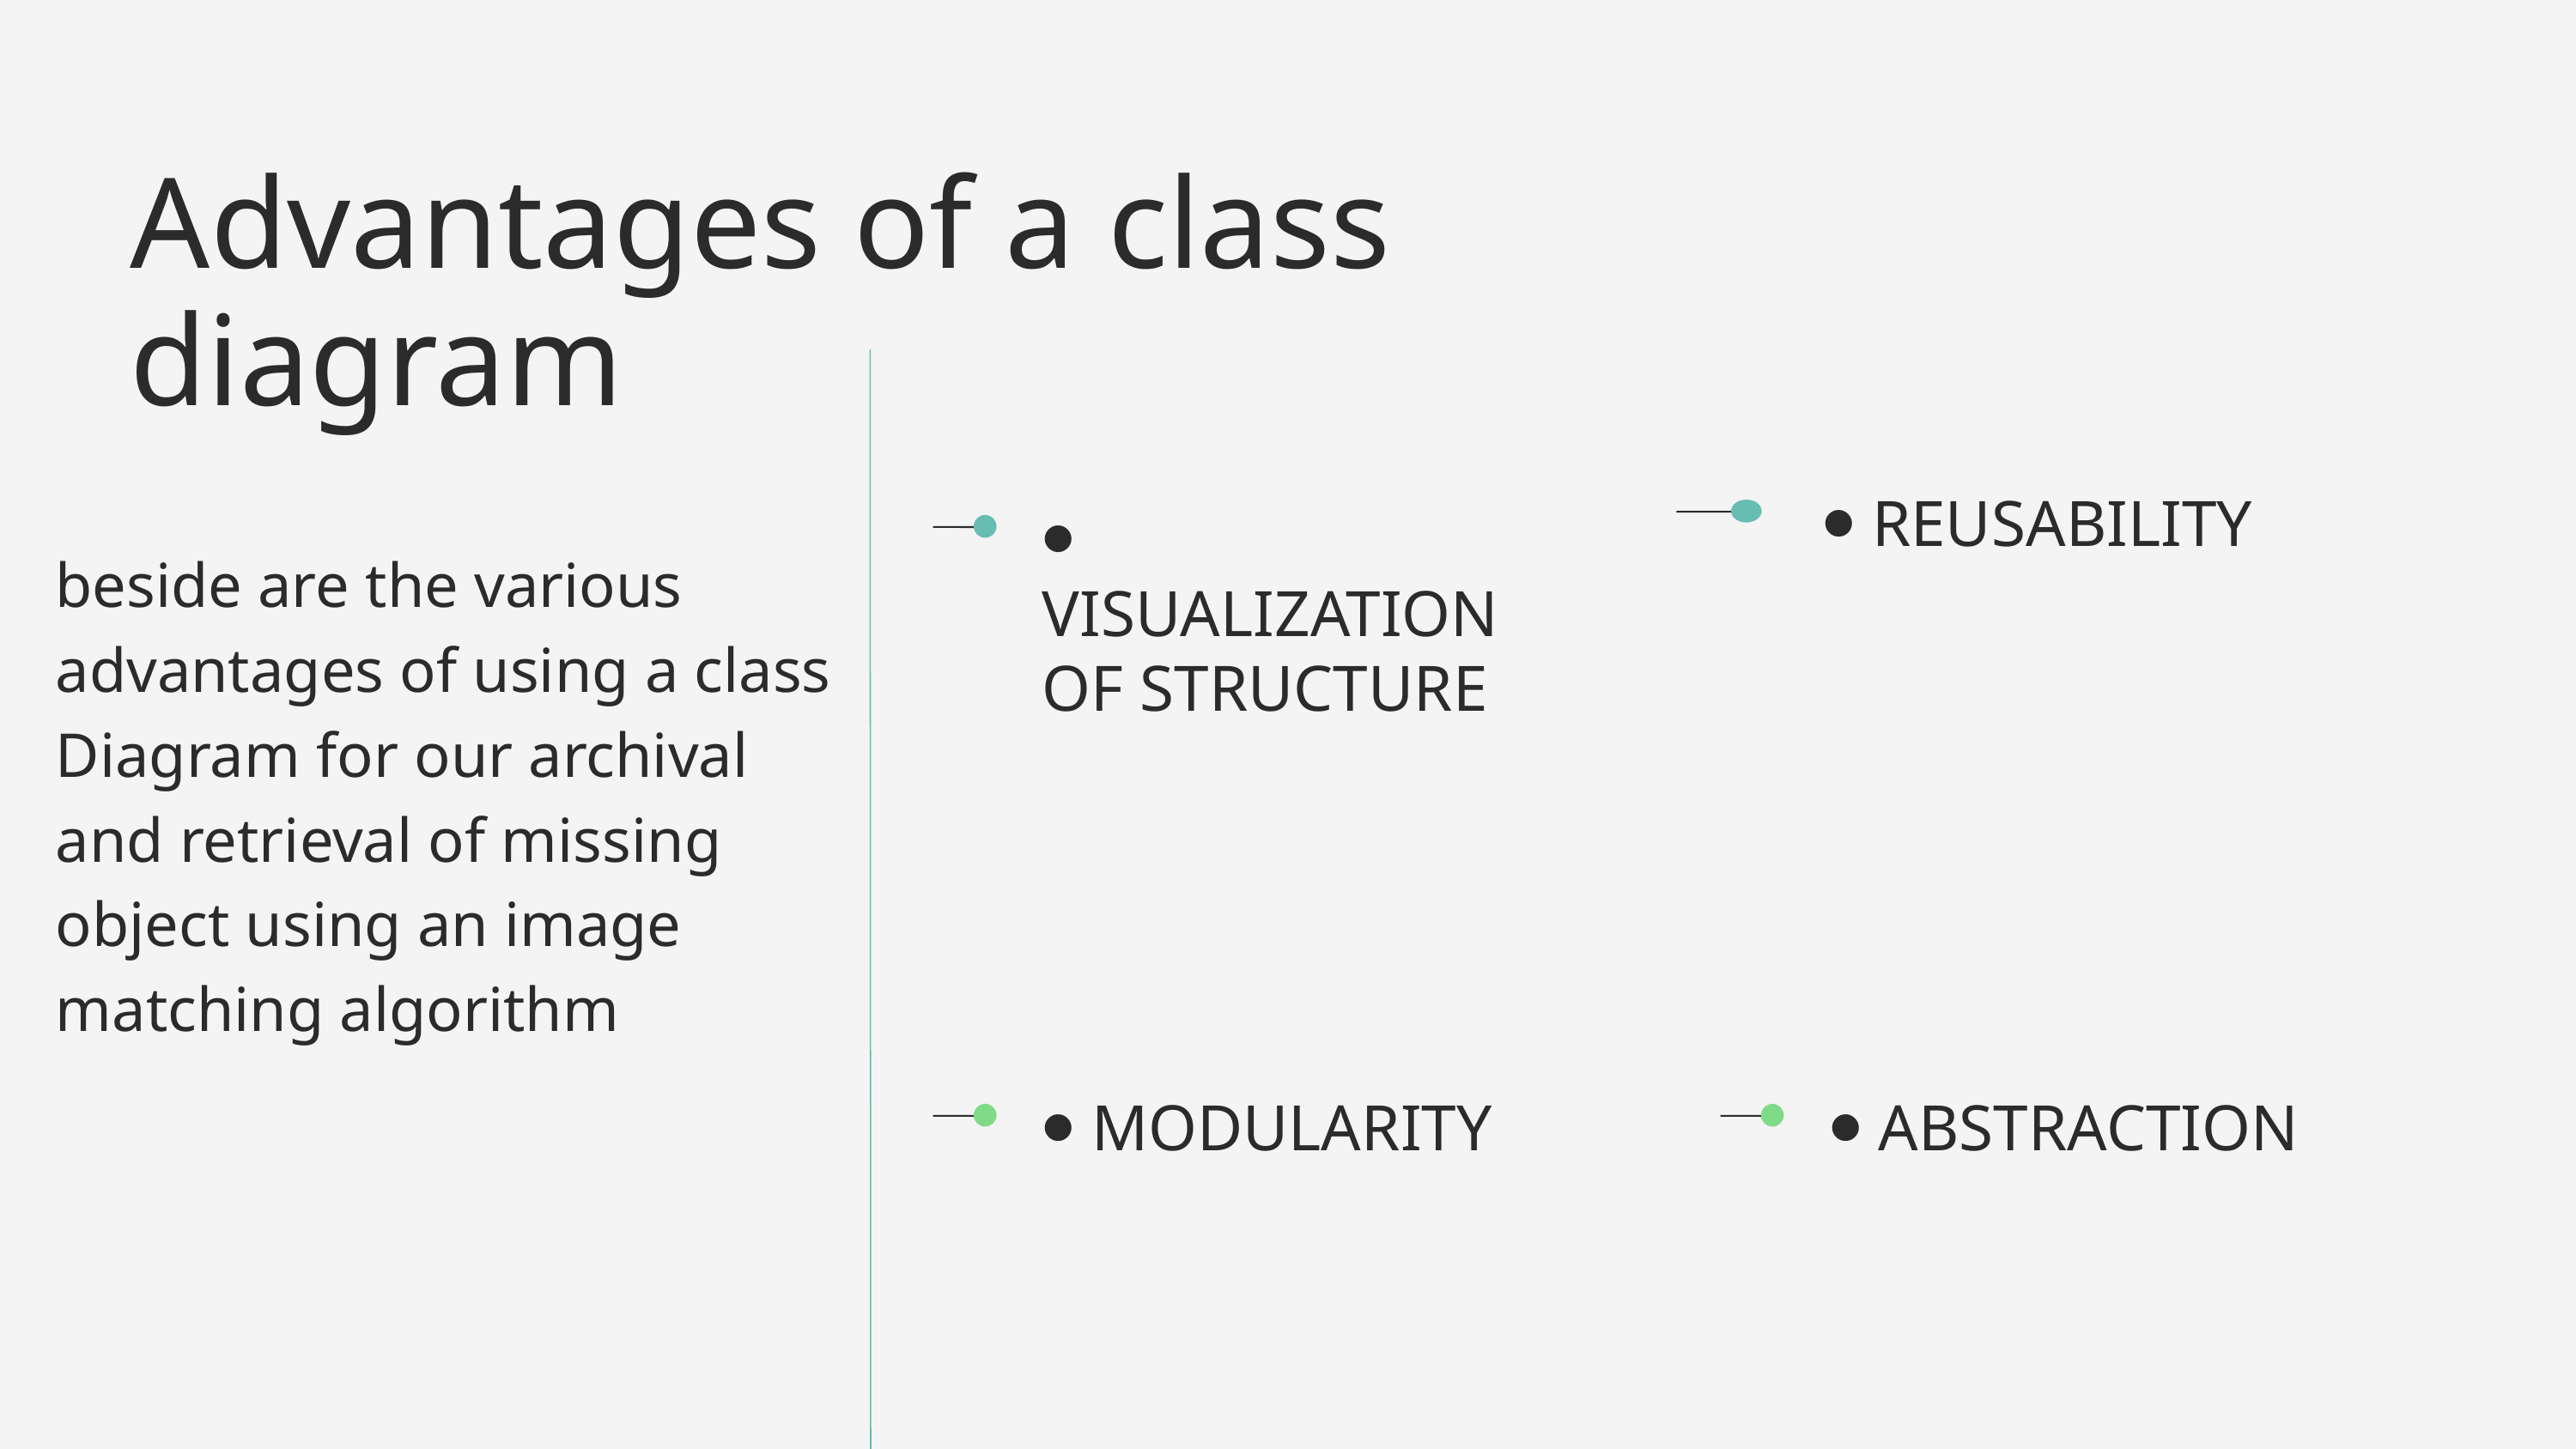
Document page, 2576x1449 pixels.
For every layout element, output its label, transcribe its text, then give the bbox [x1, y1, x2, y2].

text_box beside are the various advantages of using a class Diagram for our archival and retrieval of missing object using an image matching algorithm [55, 535, 870, 1044]
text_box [1720, 1086, 2311, 1161]
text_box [1676, 482, 2468, 557]
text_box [933, 497, 1523, 646]
text_box Advantages of a class diagram [130, 155, 1872, 431]
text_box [933, 1086, 1523, 1161]
